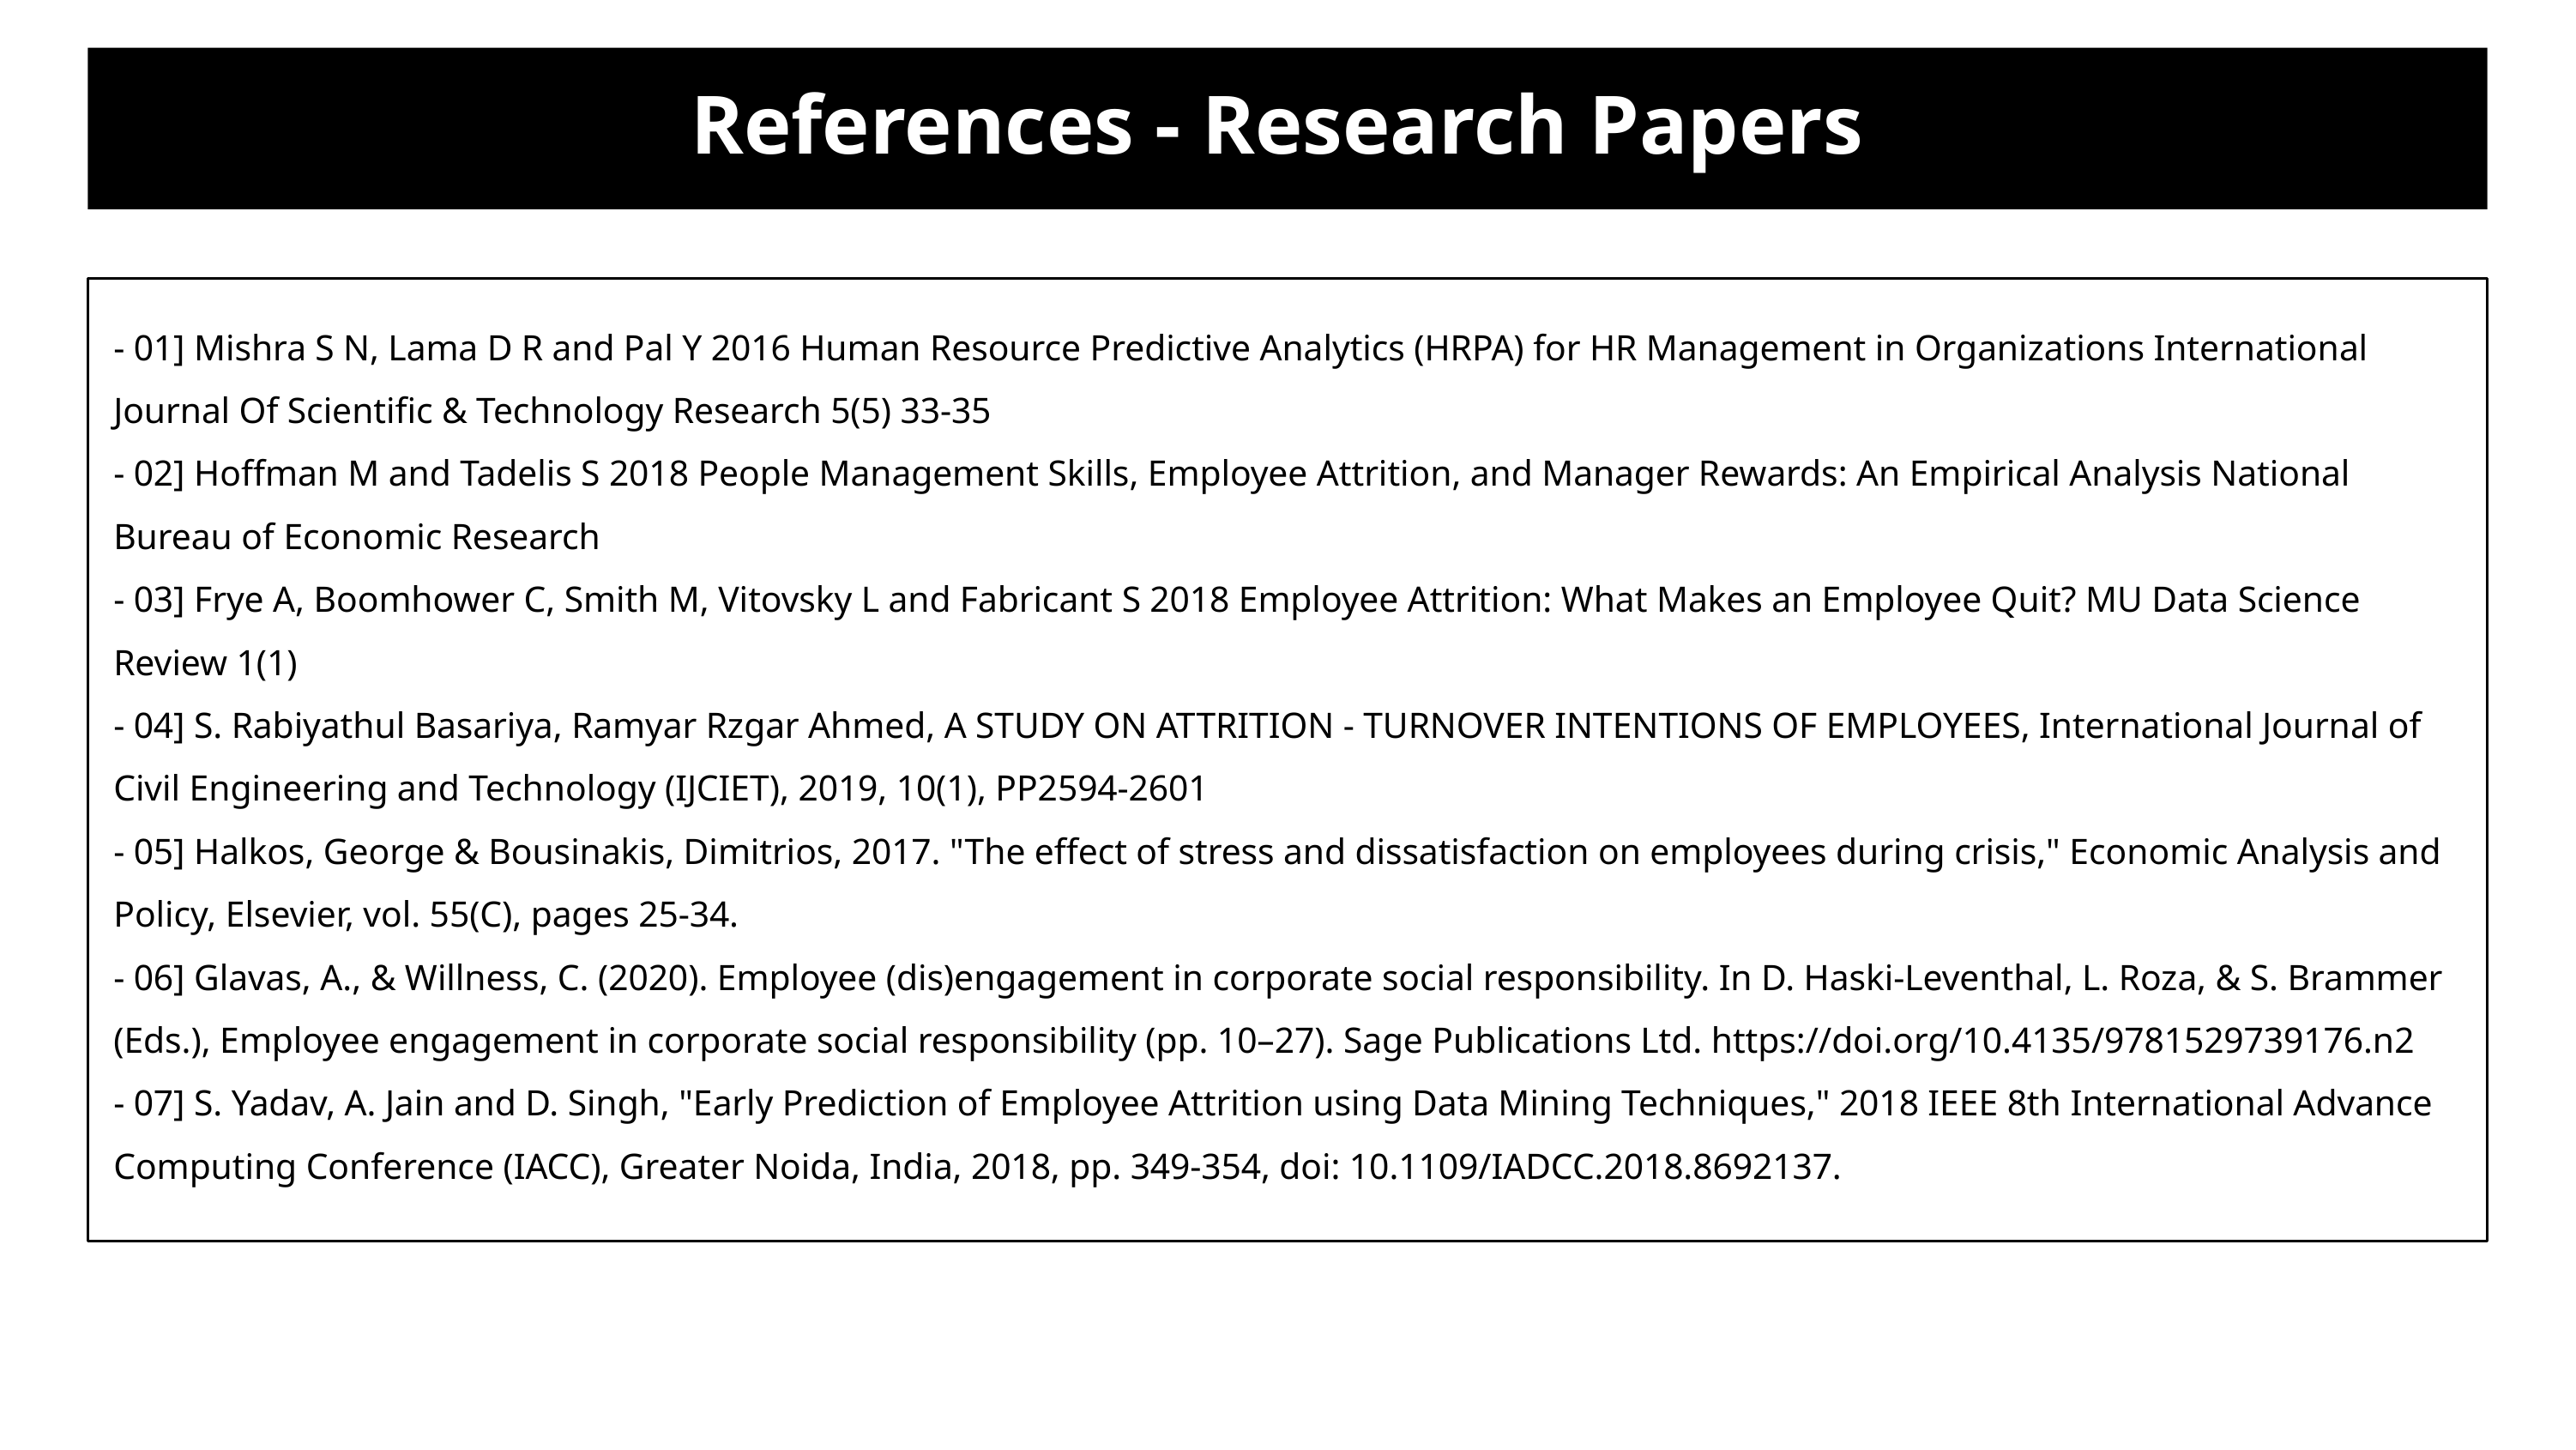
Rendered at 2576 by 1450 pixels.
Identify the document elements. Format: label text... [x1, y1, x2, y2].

title References - Research Papers [87, 47, 2488, 209]
list - 01] Mishra S N, Lama D R and Pal Y 2016 Human Resource Predictive Analytics (HRPA) for HR Management in Organizations International Journal Of Scientific & Technology Research 5(5) 33-35 - 02] Hoffman M and Tadelis S 2018 People Management Skills, Employee Attrition, and Manager Rewards: An Empirical Analysis National Bureau of Economic Research - 03] Frye A, Boomhower C, Smith M, Vitovsky L and Fabricant S 2018 Employee Attrition: What Makes an Employee Quit? MU Data Science Review 1(1) - 04] S. Rabiyathul Basariya, Ramyar Rzgar Ahmed, A STUDY ON ATTRITION - TURNOVER INTENTIONS OF EMPLOYEES, International Journal of Civil Engineering and Technology (IJCIET), 2019, 10(1), PP2594-2601 - 05] Halkos, George & Bousinakis, Dimitrios, 2017. "The effect of stress and dissatisfaction on employees during crisis," Economic Analysis and Policy, Elsevier, vol. 55(C), pages 25-34. - 06] Glavas, A., & Willness, C. (2020). Employee (dis)engagement in corporate social responsibility. In D. Haski-Leventhal, L. Roza, & S. Brammer (Eds.), Employee engagement in corporate social responsibility (pp. 10–27). Sage Publications Ltd. https://doi.org/10.4135/9781529739176.n2 - 07] S. Yadav, A. Jain and D. Singh, "Early Prediction of Employee Attrition using Data Mining Techniques," 2018 IEEE 8th International Advance Computing Conference (IACC), Greater Noida, India, 2018, pp. 349-354, doi: 10.1109/IADCC.2018.8692137. [87, 278, 2488, 1242]
